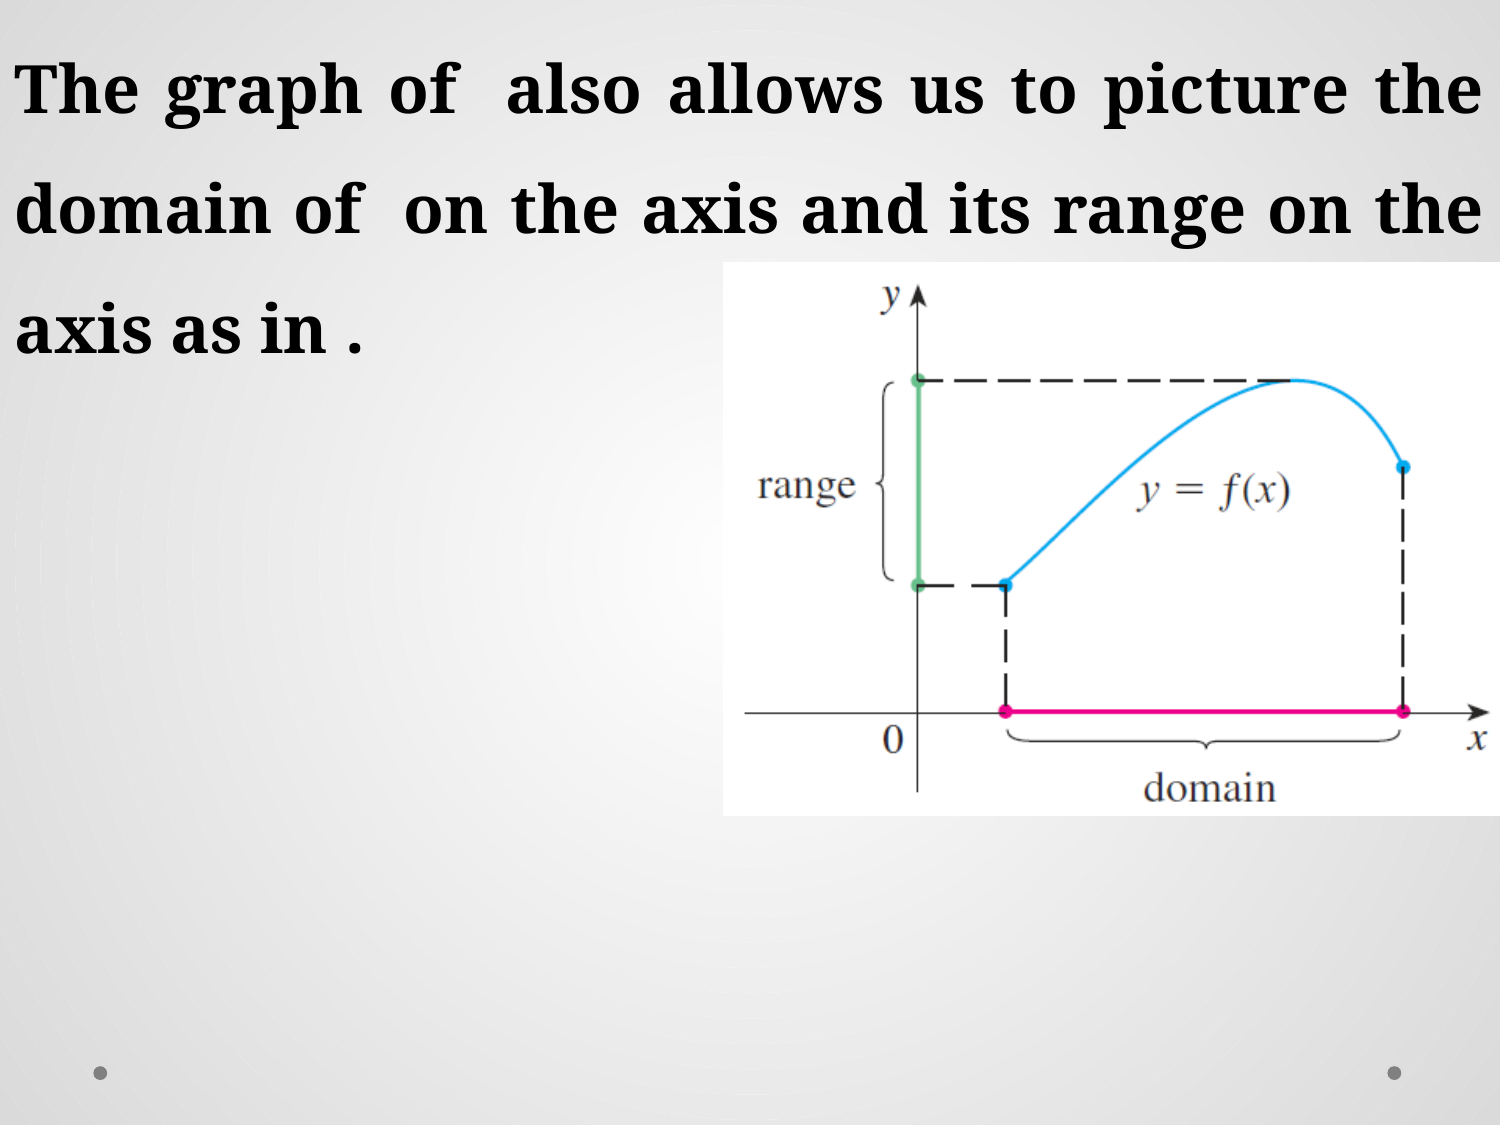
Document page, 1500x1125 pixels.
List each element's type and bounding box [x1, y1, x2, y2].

picture [723, 262, 1500, 816]
